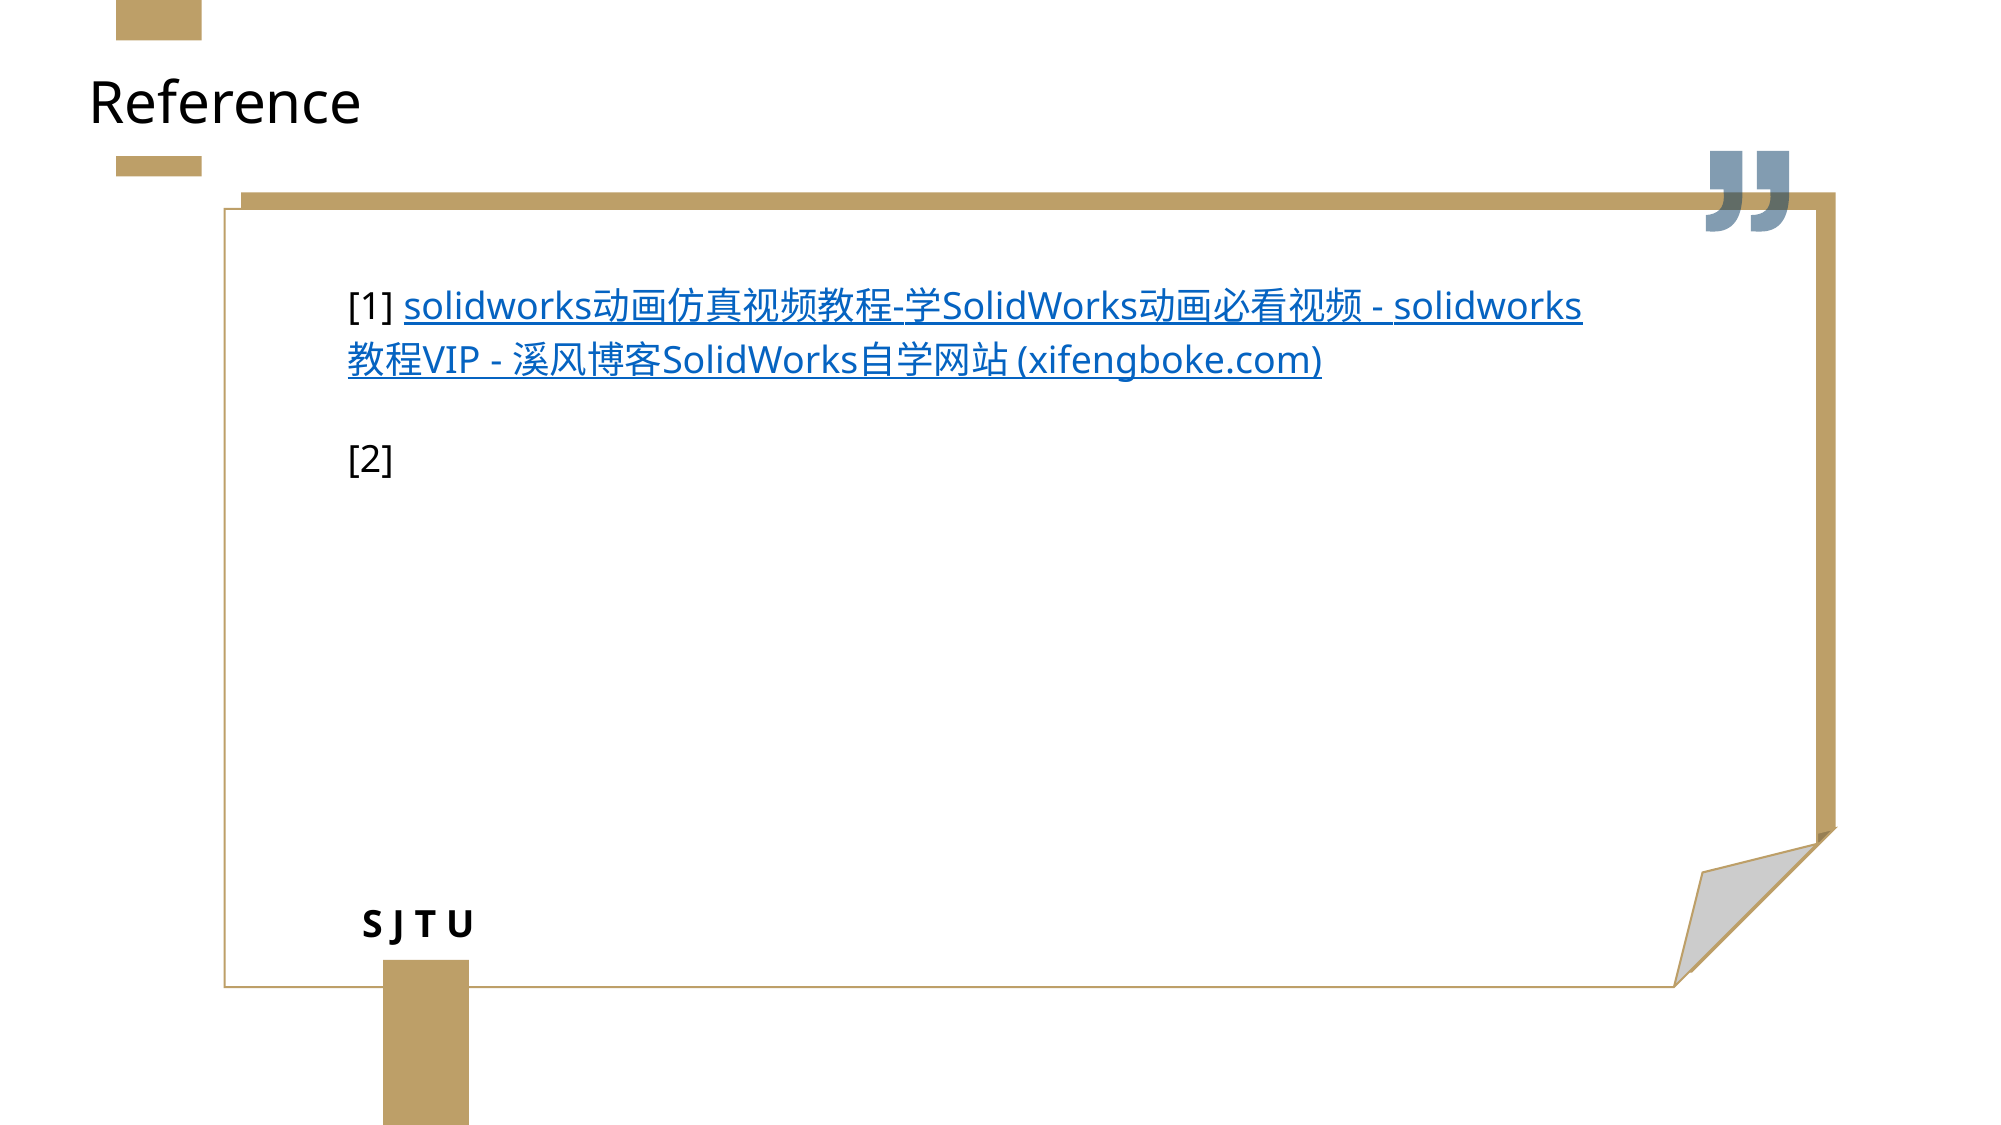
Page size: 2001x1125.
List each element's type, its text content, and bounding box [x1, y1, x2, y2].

title Reference [73, 52, 1799, 156]
text_box [1] solidworks动画仿真视频教程-学SolidWorks动画必看视频 - solidworks教程VIP - 溪风博客SolidWorks自学网站 (xifengboke.com) [2] [333, 274, 1640, 488]
